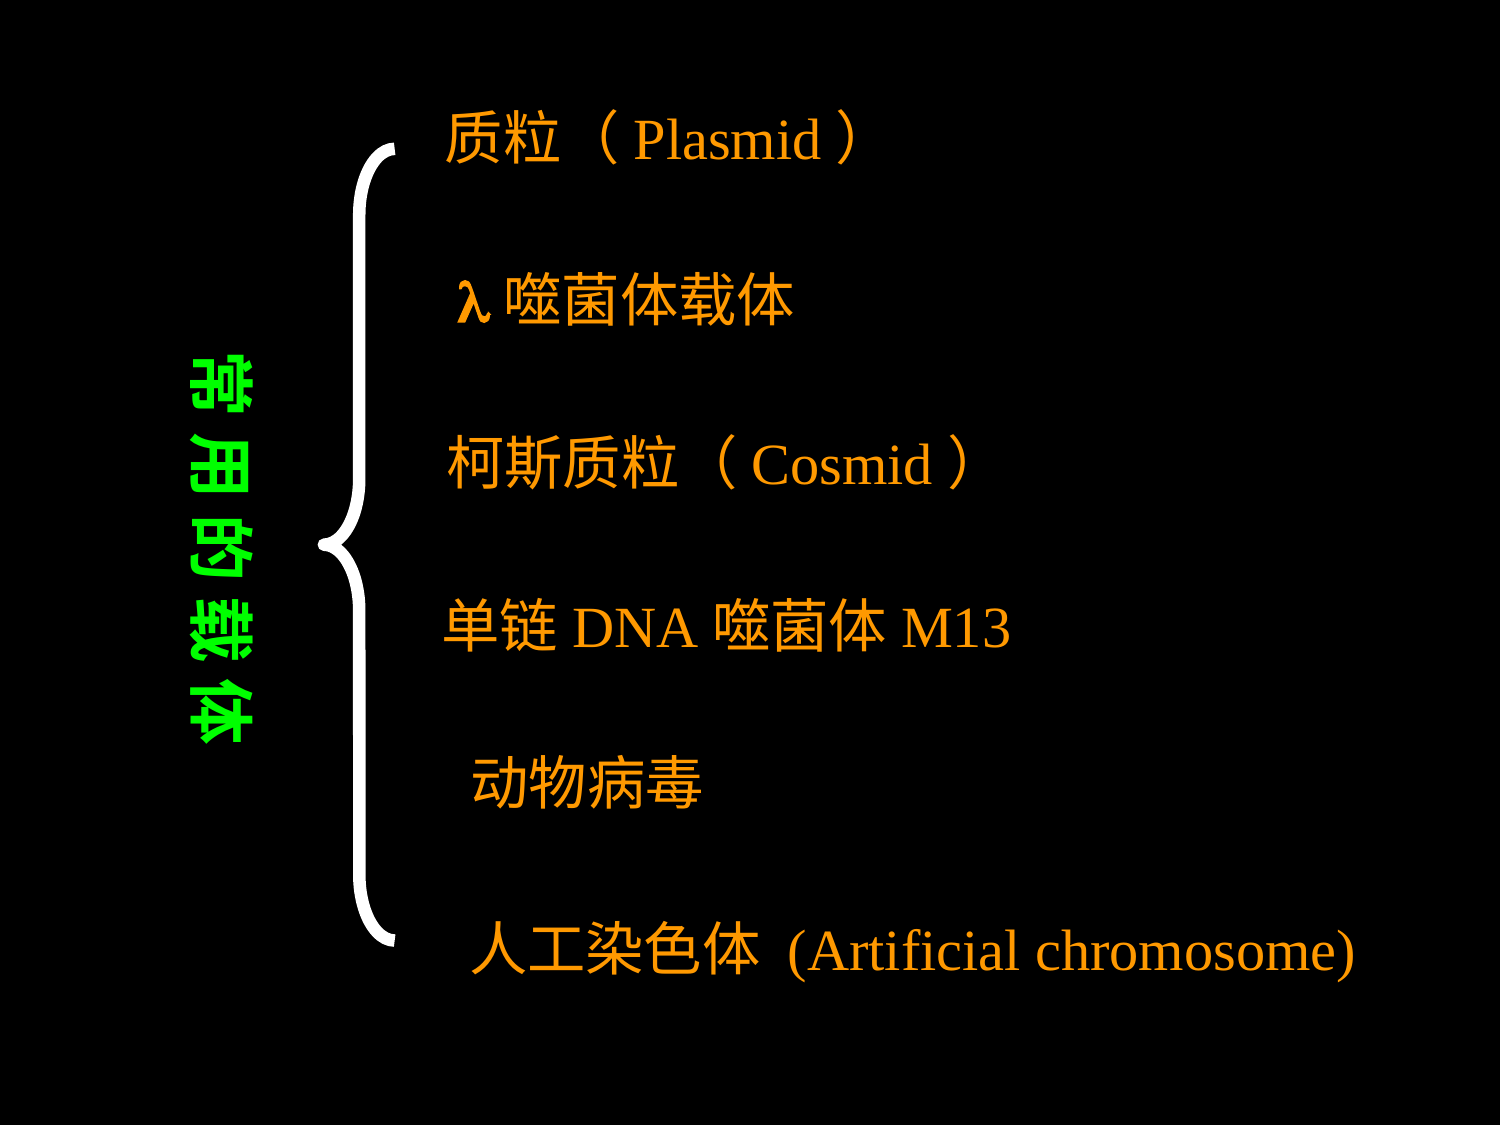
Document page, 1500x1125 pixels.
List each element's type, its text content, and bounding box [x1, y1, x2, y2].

text_box 动物病毒 [456, 739, 719, 824]
text_box 柯斯质粒（Cosmid） [431, 419, 1020, 504]
text_box l噬菌体载体 [442, 255, 823, 341]
text_box 常 用 的 载 体 [159, 170, 271, 927]
text_box [323, 148, 395, 941]
text_box 单链DNA噬菌体M13 [427, 581, 1027, 667]
text_box 人工染色体 (Artificial chromosome) [454, 904, 1471, 990]
text_box 质粒（Plasmid） [430, 93, 909, 179]
